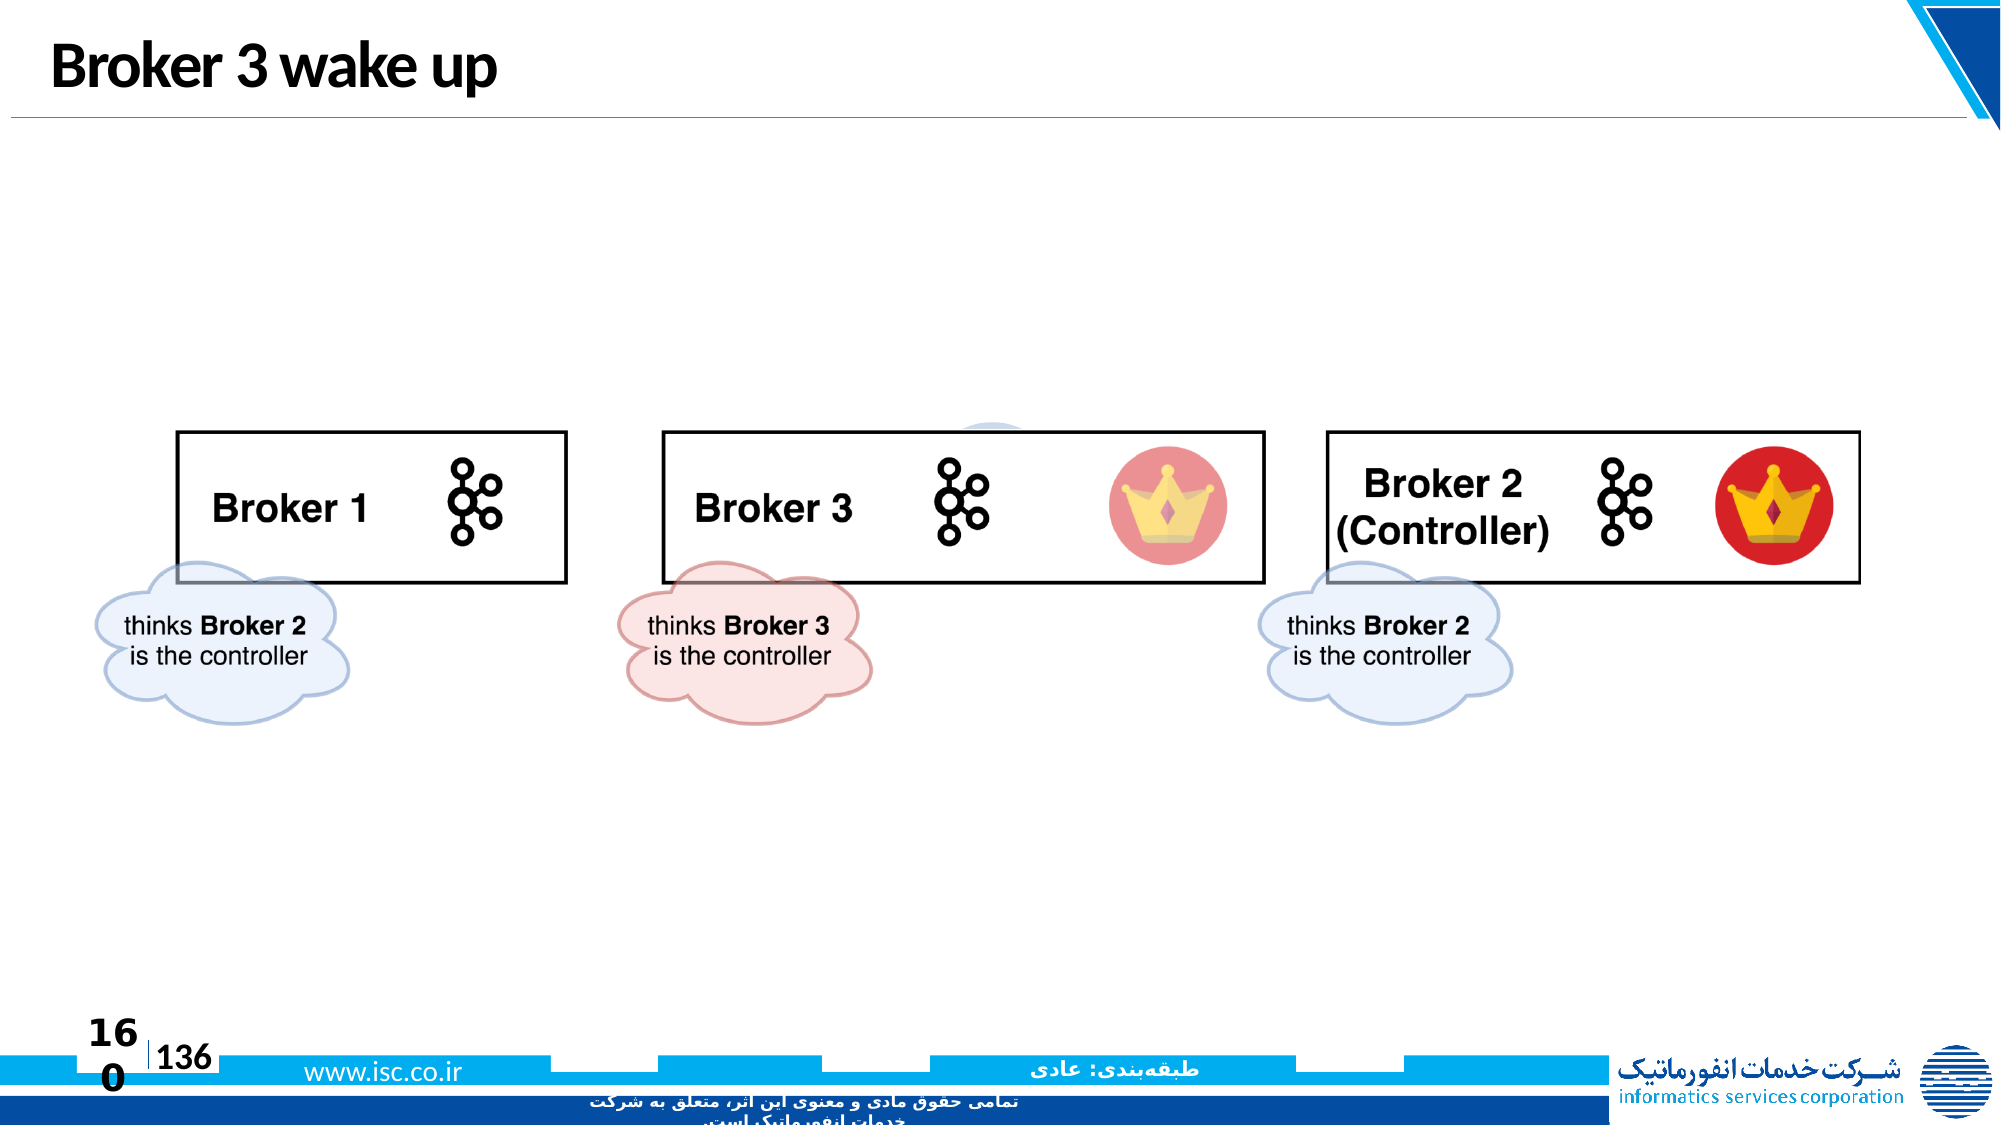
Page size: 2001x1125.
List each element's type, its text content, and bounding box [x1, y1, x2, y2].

picture [75, 402, 1861, 734]
picture [1610, 1040, 1995, 1121]
title Broker 3 wake up [35, 25, 1900, 97]
